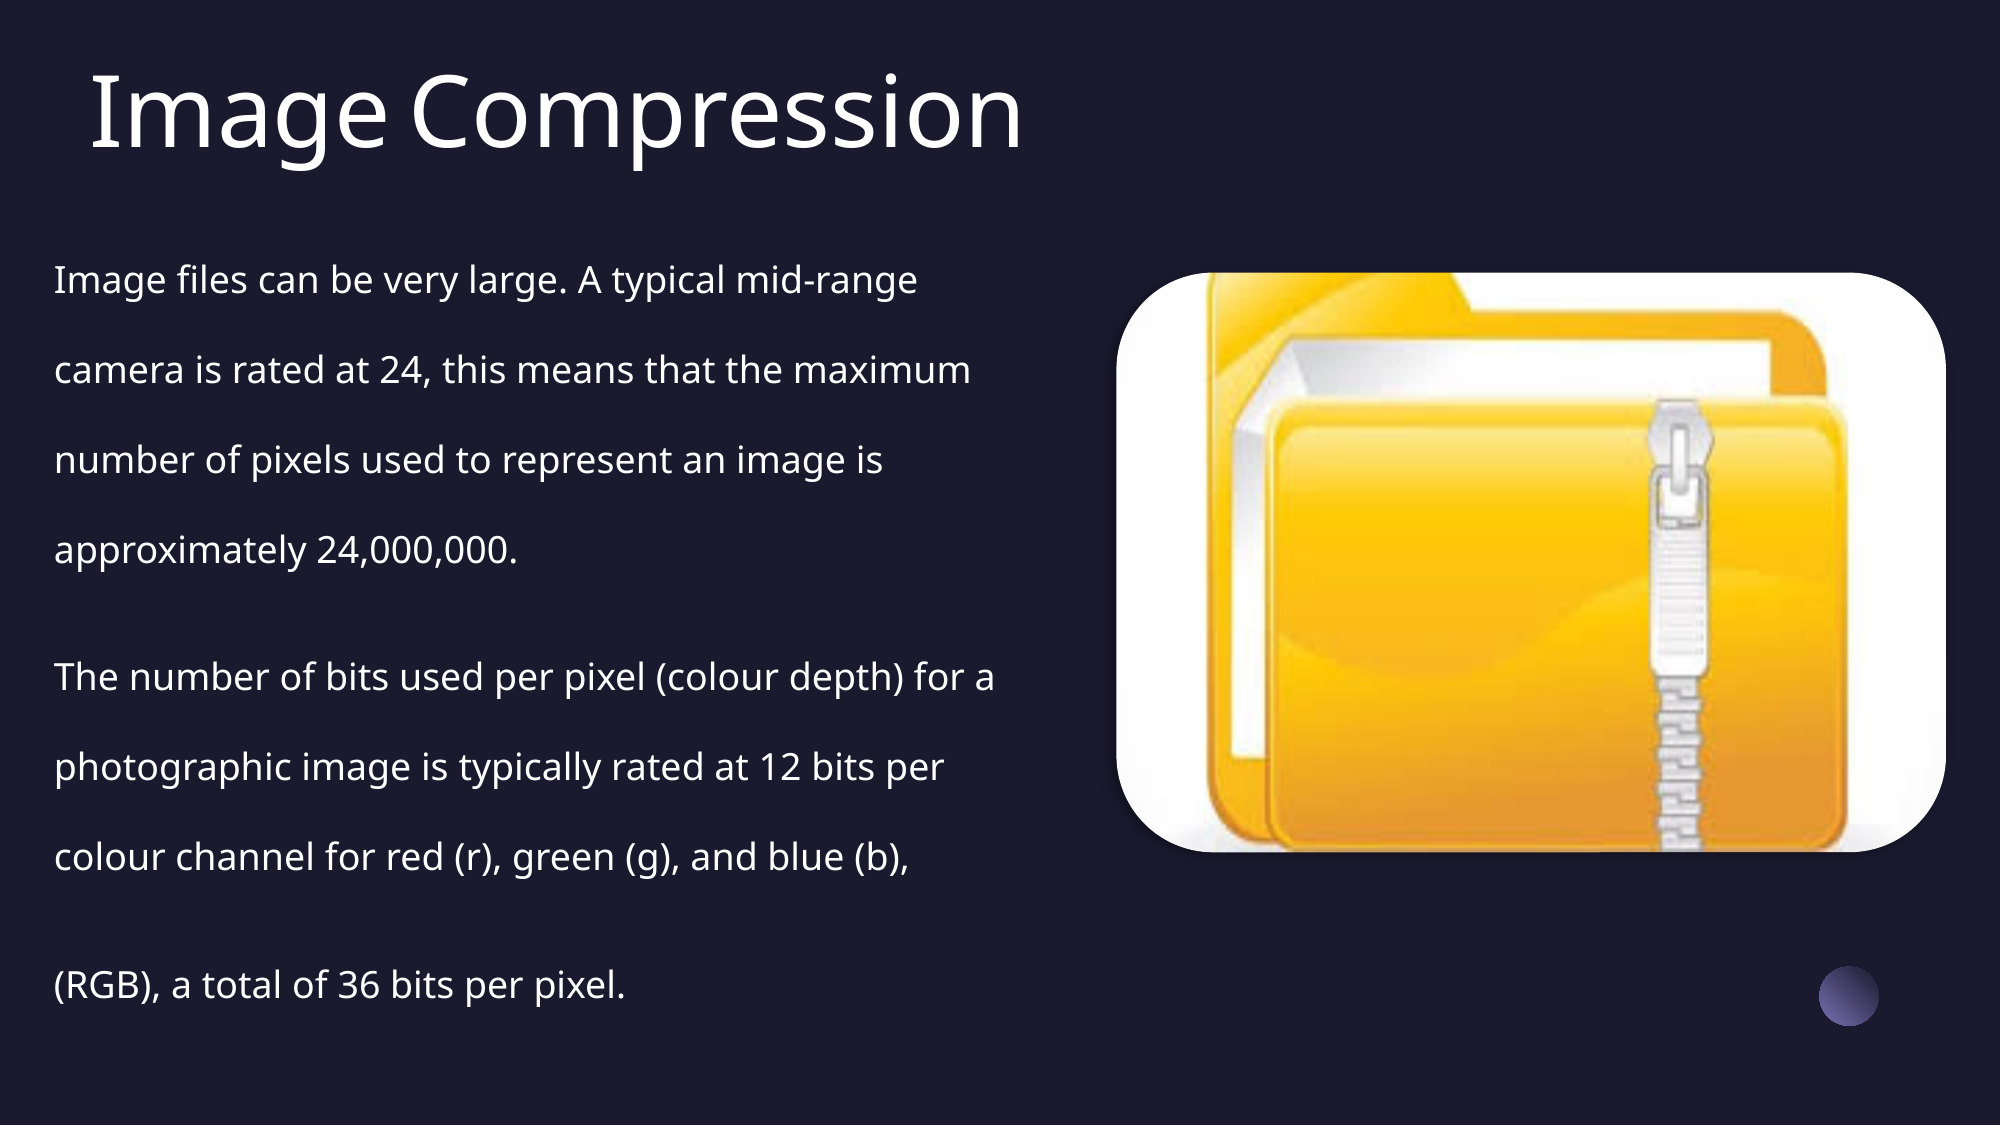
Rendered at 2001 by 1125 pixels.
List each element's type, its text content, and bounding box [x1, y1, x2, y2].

title Image Compression [89, 61, 1911, 211]
list Image files can be very large. A typical mid-range camera is rated at 24, this means that the maximum number of pixels used to represent an image is approximately 24,000,000. The number of bits used per pixel (colour depth) for a photographic image is typically rated at 12 bits per colour channel for red (r), green (g), and blue (b), (RGB), a total of 36 bits per pixel. [54, 210, 1049, 1035]
picture [1116, 272, 1946, 853]
